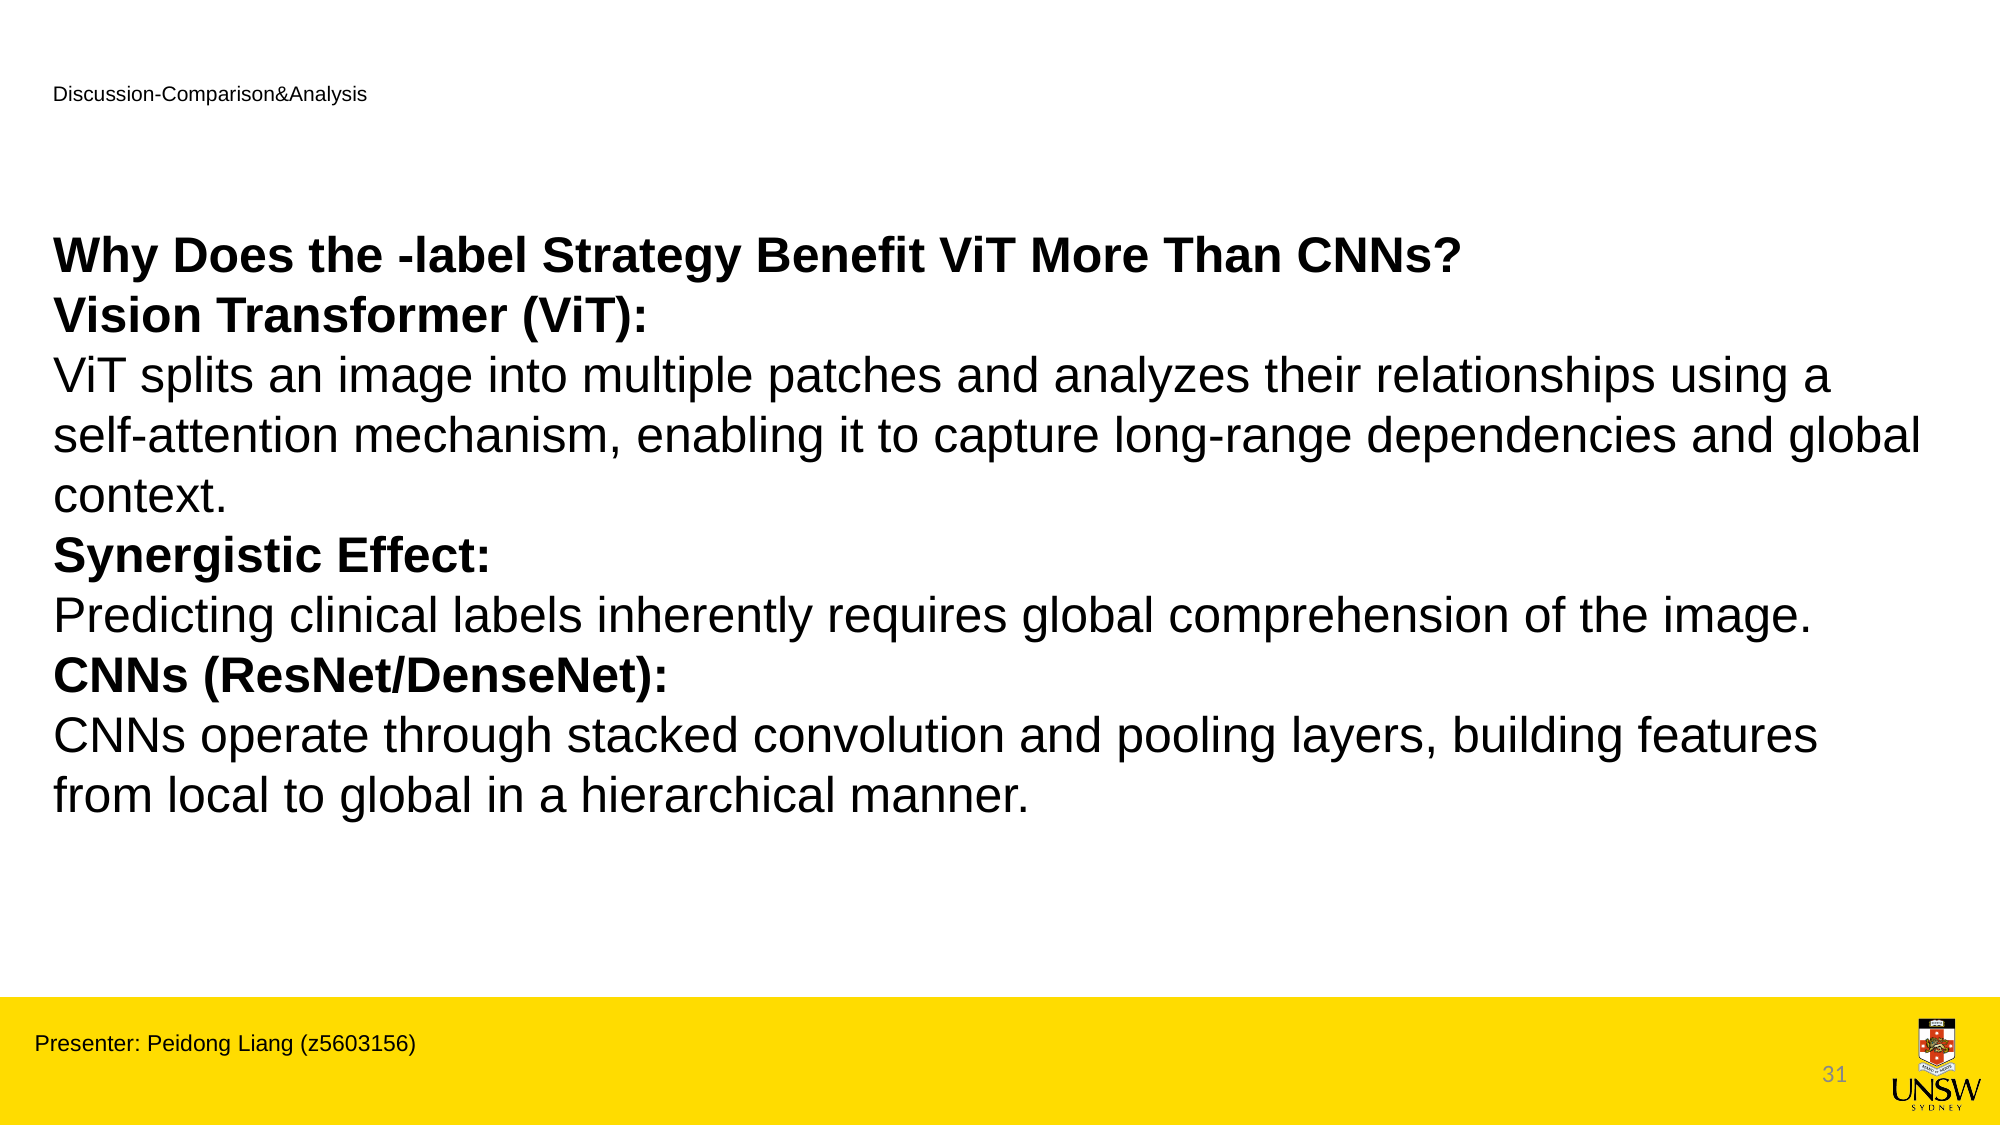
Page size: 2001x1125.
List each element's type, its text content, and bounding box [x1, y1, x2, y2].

picture [1887, 1007, 1986, 1122]
list Why Does the -label Strategy Benefit ViT More Than CNNs? Vision Transformer (ViT): ViT splits an image into multiple patches and analyzes their relationships using a self-attention mechanism, enabling it to capture long-range dependencies and global context. Synergistic Effect: Predicting clinical labels inherently requires global comprehension of the image. CNNs (ResNet/DenseNet): CNNs operate through stacked convolution and pooling layers, building features from local to global in a hierarchical manner. [38, 214, 1946, 890]
text_box Presenter: Peidong Liang (z5603156) [19, 1021, 1222, 1064]
title Discussion-Comparison&Analysis [37, 75, 1946, 139]
slide_number 31 [1412, 1042, 1863, 1103]
